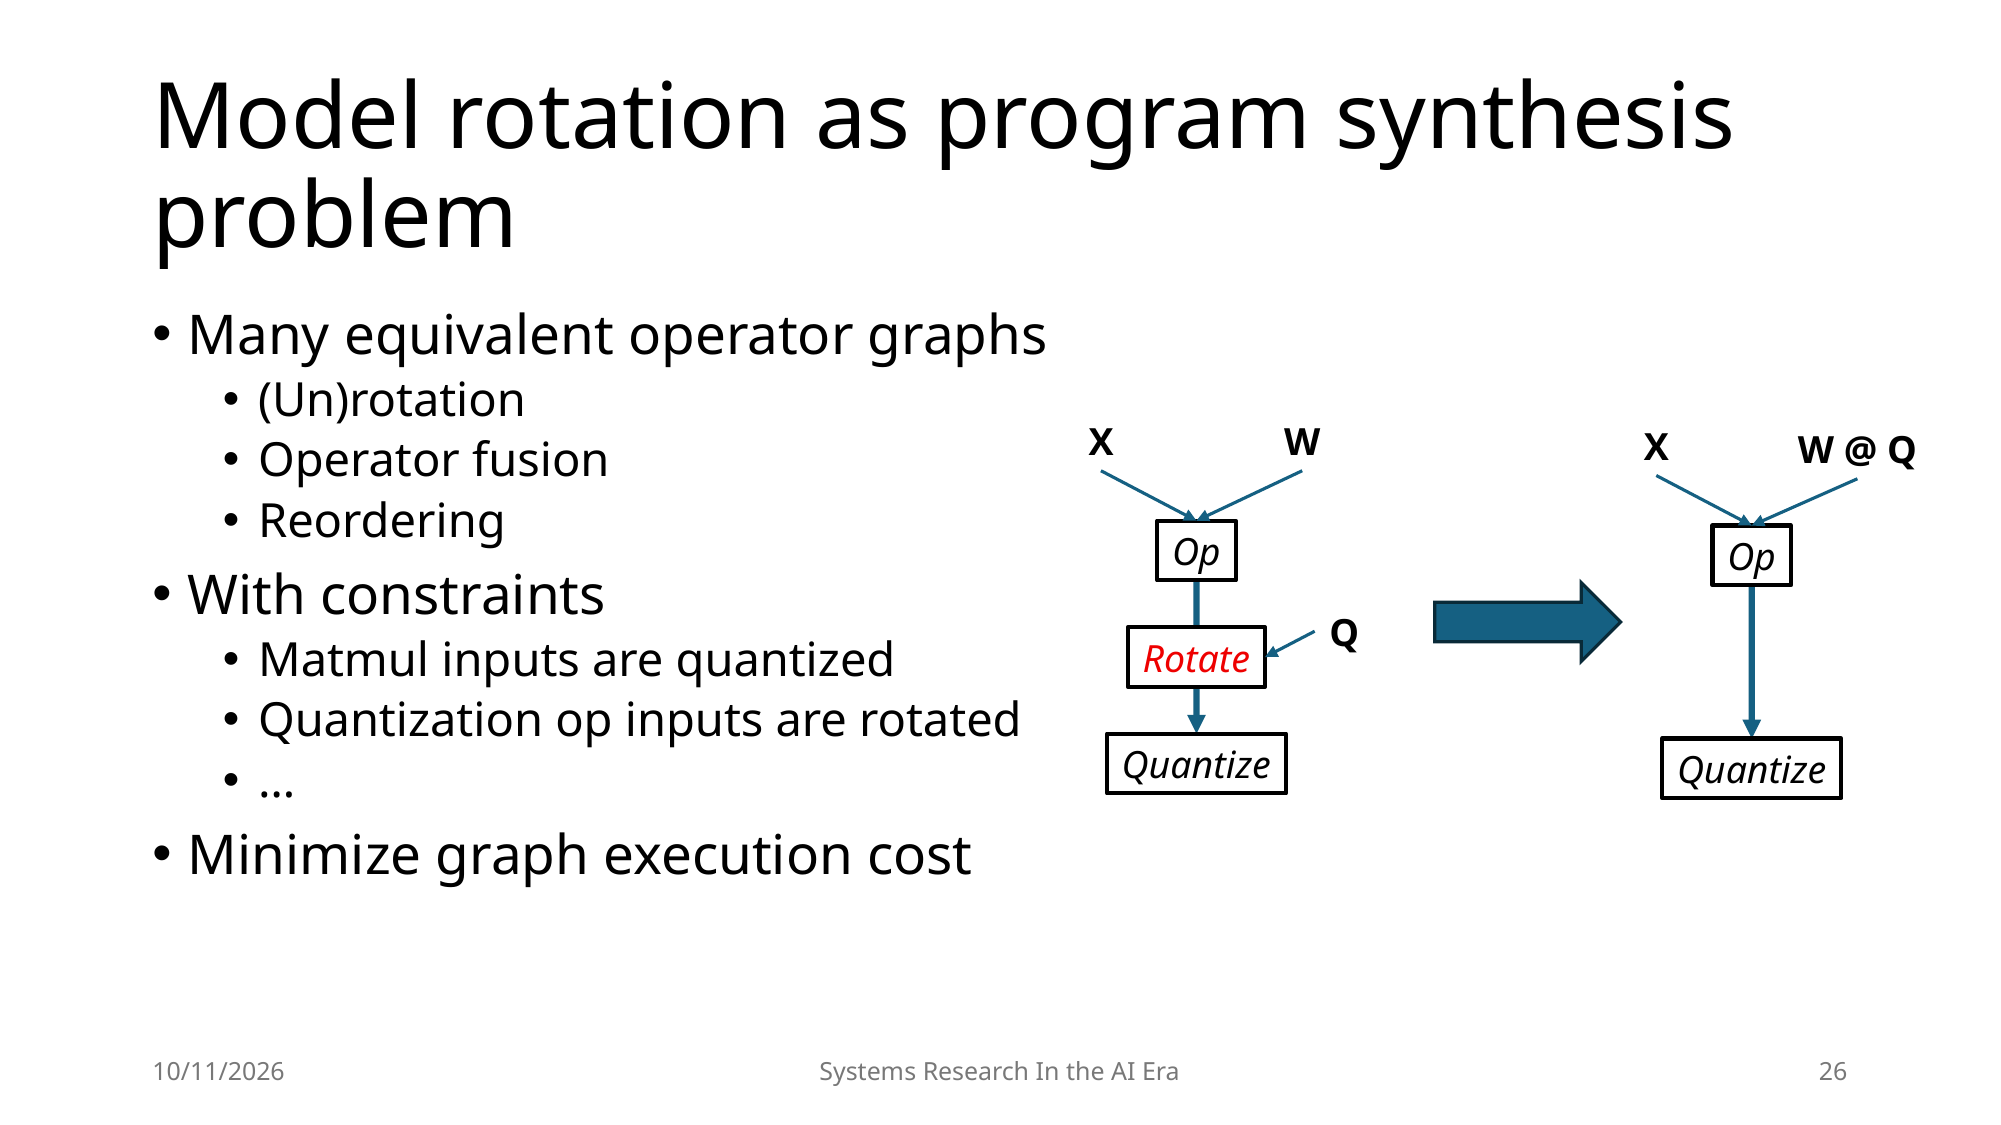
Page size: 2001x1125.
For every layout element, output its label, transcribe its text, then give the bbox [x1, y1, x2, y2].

text_box X [1629, 415, 1684, 476]
text_box Op [1712, 526, 1791, 586]
text_box W [1269, 410, 1336, 471]
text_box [1100, 471, 1195, 522]
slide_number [137, 1042, 588, 1103]
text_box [1655, 475, 1753, 526]
title Model rotation as program synthesis problem [137, 59, 1863, 278]
slide_number 26 [1412, 1042, 1863, 1103]
text_box Rotate [1198, 627, 1266, 687]
text_box [1433, 578, 1623, 666]
footer Systems Research In the AI Era [662, 1042, 1338, 1103]
text_box Q [1314, 601, 1374, 662]
text_box Quantize [1662, 738, 1842, 799]
text_box Quantize [1106, 733, 1286, 794]
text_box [1195, 471, 1303, 522]
text_box X [1073, 410, 1129, 471]
list Many equivalent operator graphs (Un)rotation Operator fusion Reordering With constraints Matmul inputs are quantized Quantization op inputs are rotated … Minimize graph execution cost [137, 299, 1066, 921]
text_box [1265, 631, 1316, 658]
text_box W @ Q [1783, 418, 1932, 479]
text_box Op [1157, 522, 1236, 581]
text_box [1751, 479, 1858, 527]
text_box Rotate [1127, 627, 1195, 687]
